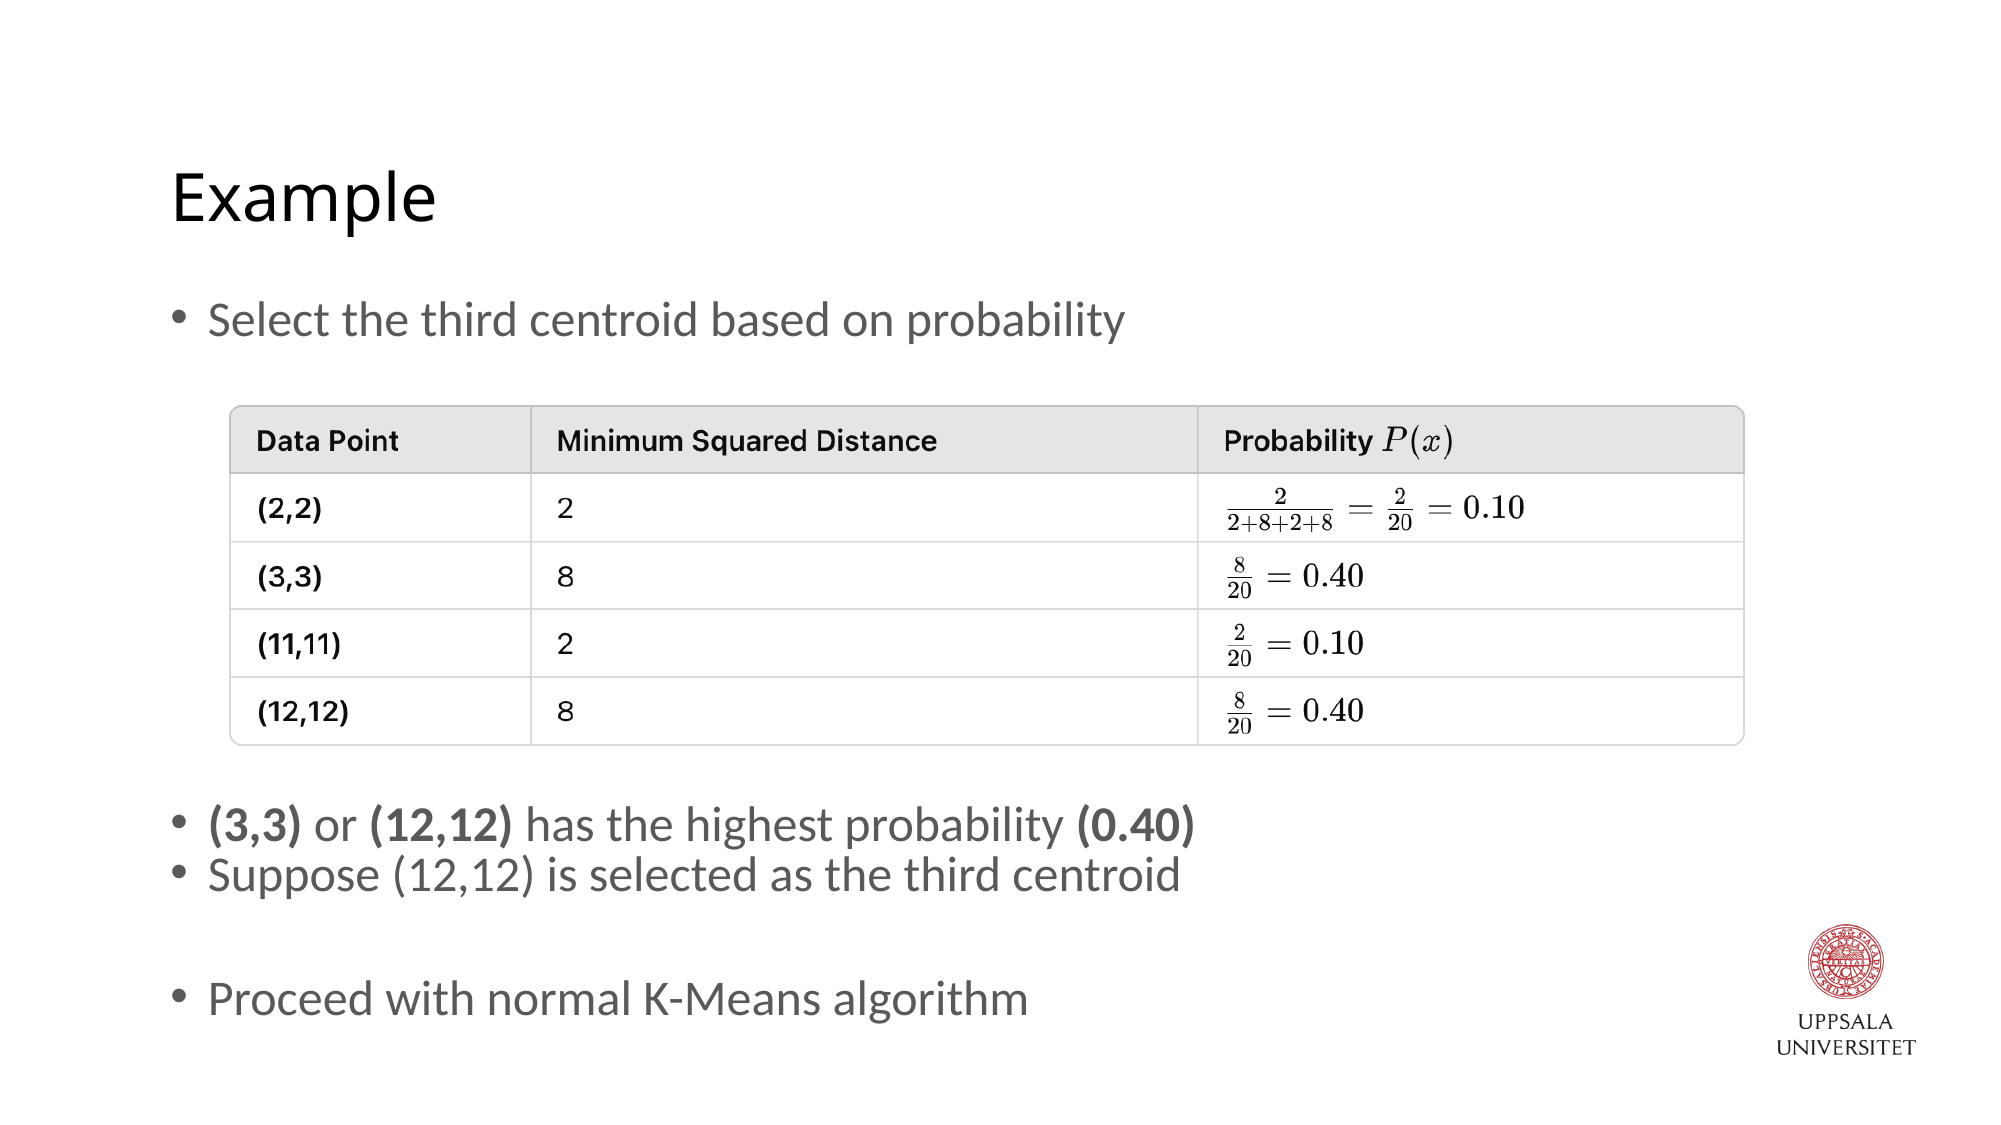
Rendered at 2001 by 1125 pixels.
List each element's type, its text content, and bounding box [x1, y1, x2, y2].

title Example [155, 137, 1710, 255]
picture [1777, 924, 1916, 1055]
picture [223, 396, 1752, 748]
